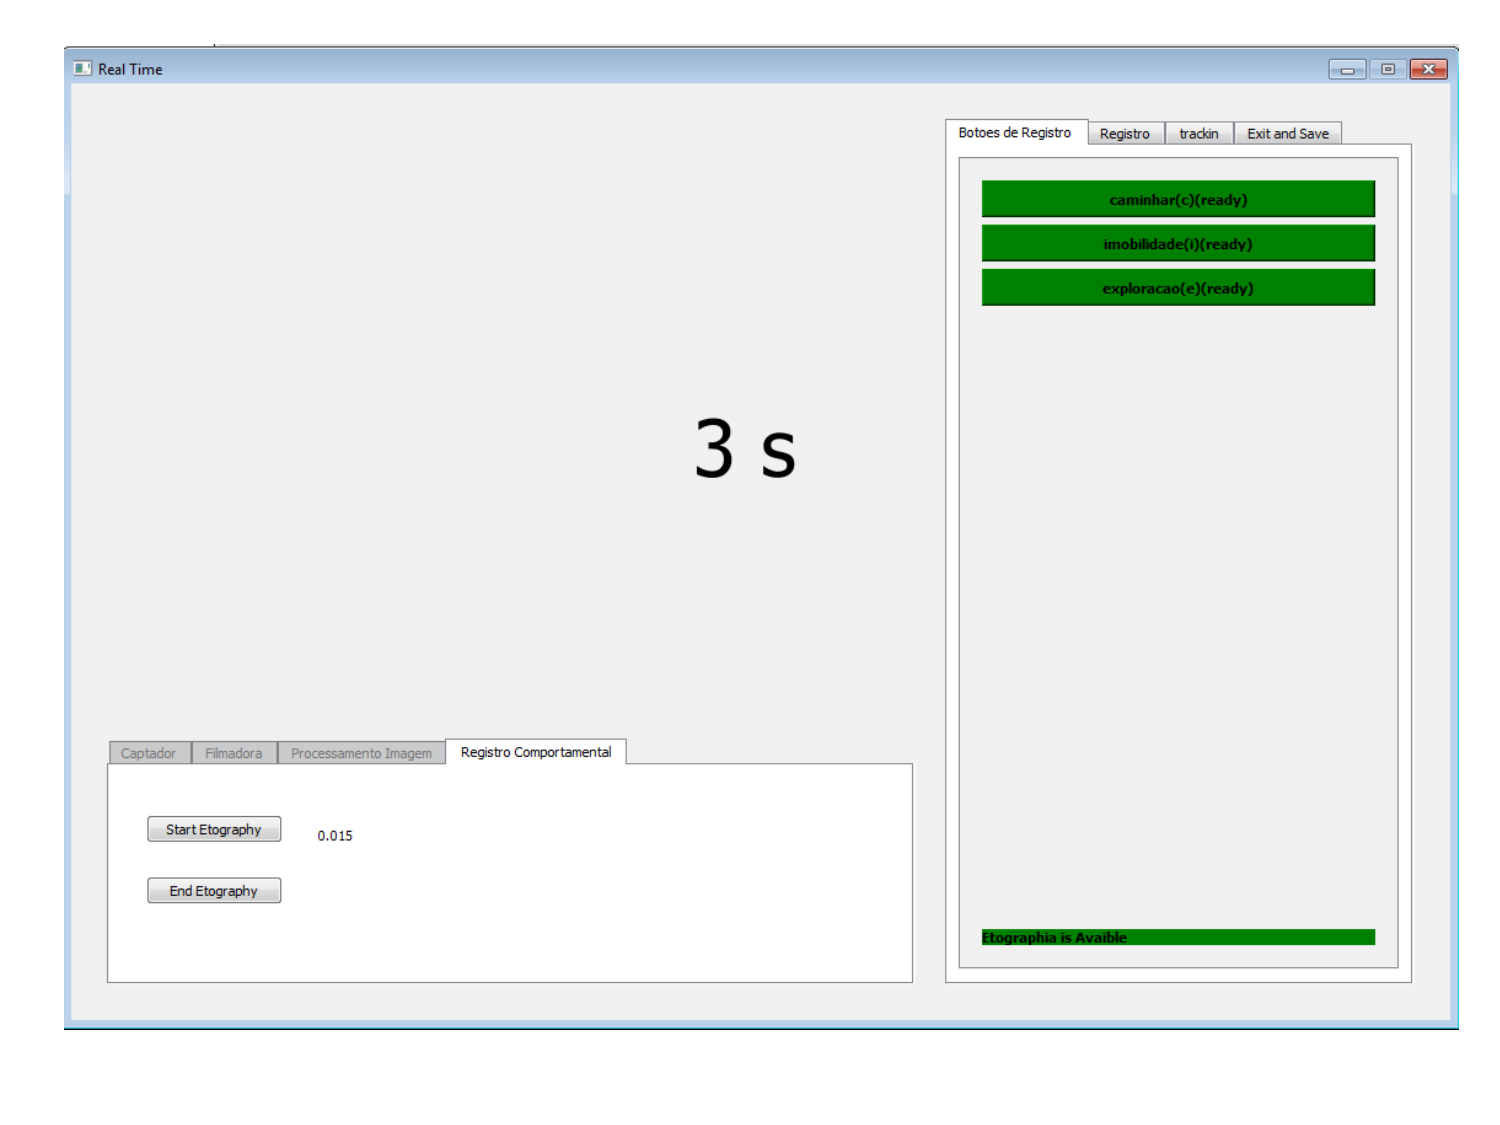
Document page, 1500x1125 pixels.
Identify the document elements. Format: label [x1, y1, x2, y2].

list [64, 44, 1459, 1031]
